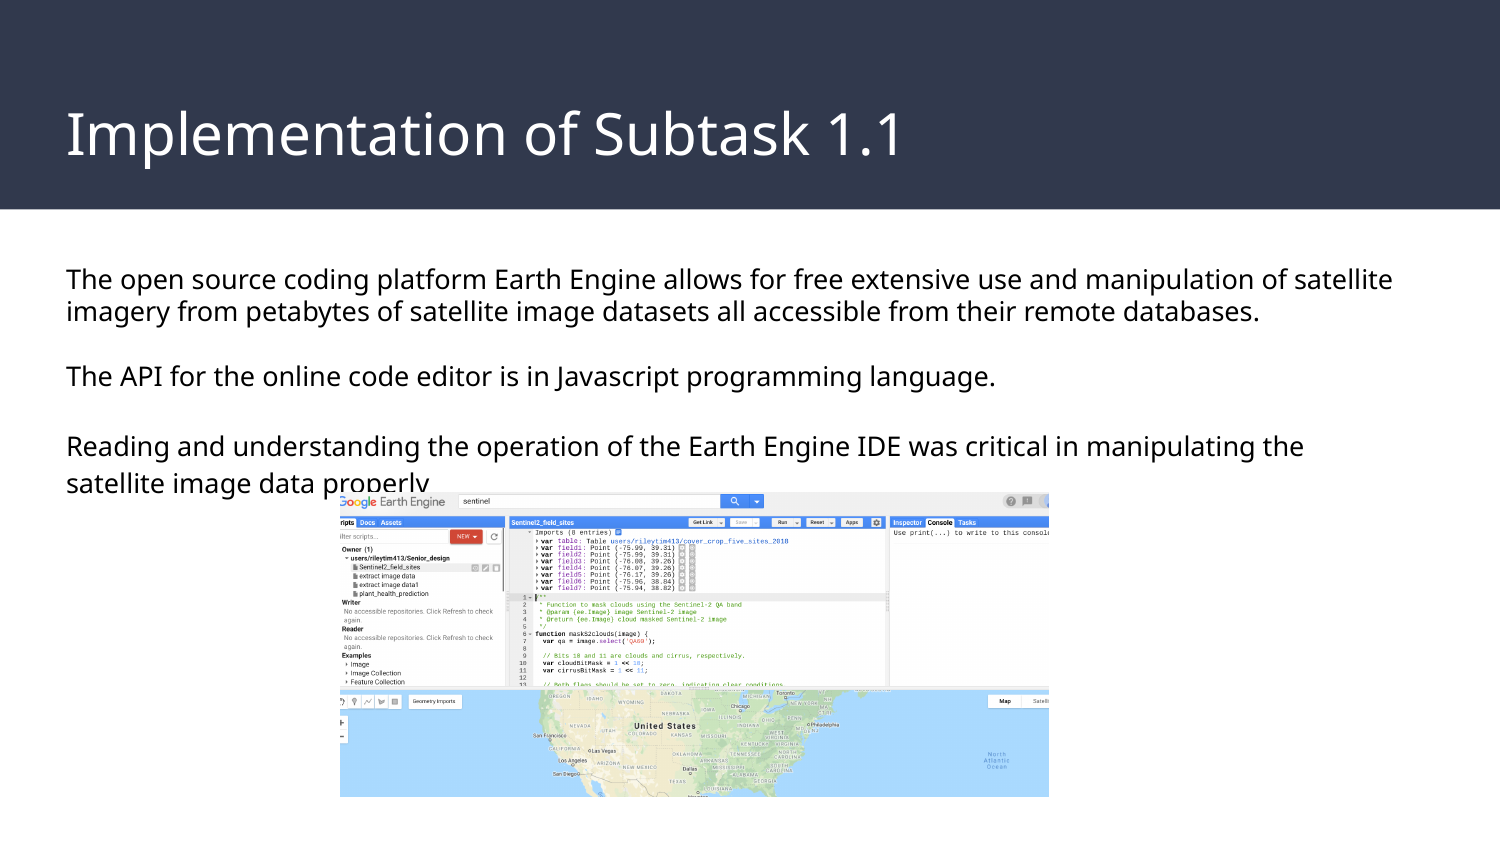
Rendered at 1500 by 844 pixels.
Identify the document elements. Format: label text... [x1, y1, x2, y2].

title Implementation of Subtask 1.1 [51, 82, 1449, 185]
picture [340, 491, 1049, 798]
list The open source coding platform Earth Engine allows for free extensive use and manipulation of satellite imagery from petabytes of satellite image datasets all accessible from their remote databases. The API for the online code editor is in Javascript programming language. Reading and understanding the operation of the Earth Engine IDE was critical in manipulating the satellite image data properly [51, 247, 1415, 752]
